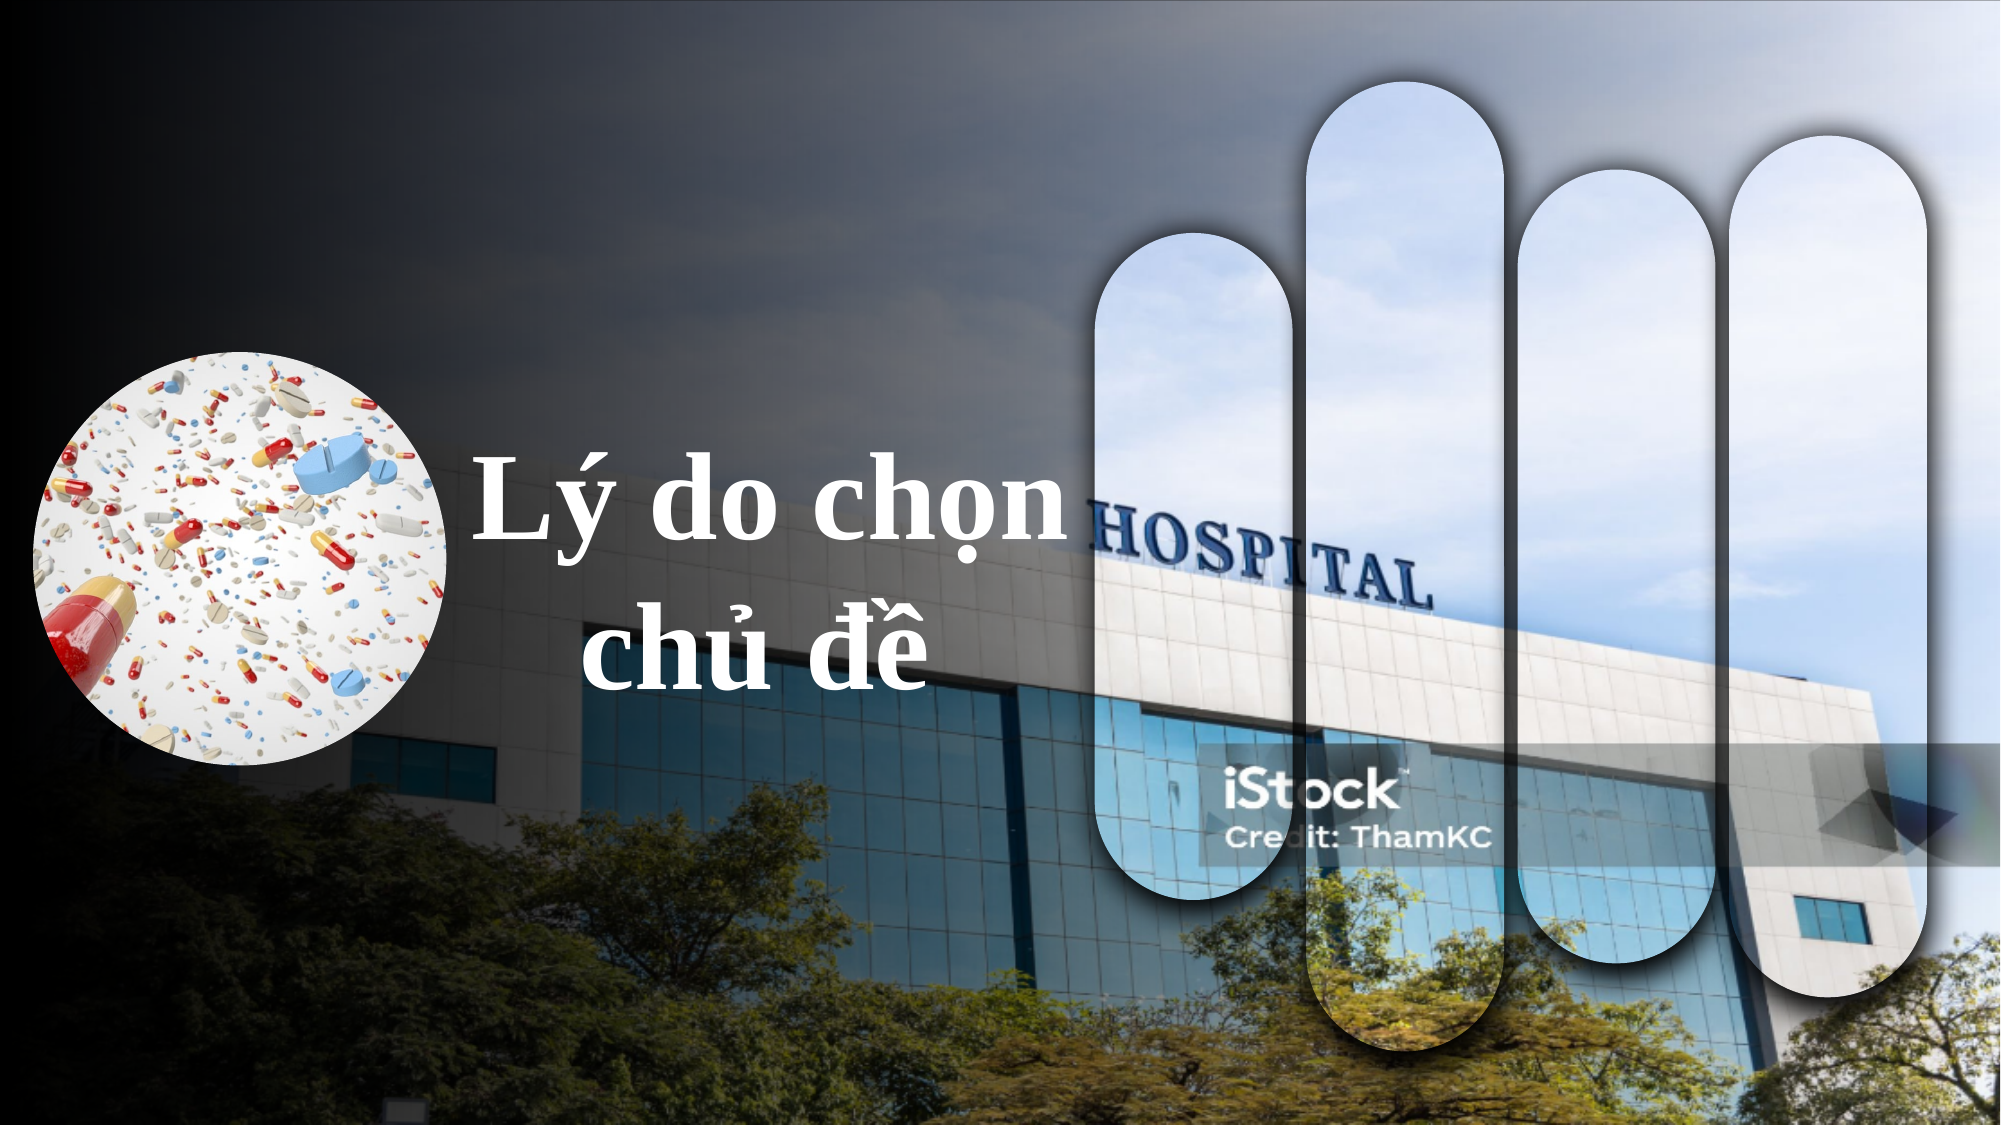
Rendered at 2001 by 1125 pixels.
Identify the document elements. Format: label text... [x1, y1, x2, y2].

text_box [1516, 168, 1706, 965]
text_box [0, 0, 2000, 1125]
text_box [1305, 80, 1506, 1053]
text_box [1728, 134, 1929, 999]
text_box [1093, 231, 1282, 902]
text_box Lý do chọn chủ đề [447, 407, 1108, 723]
picture [32, 352, 447, 766]
